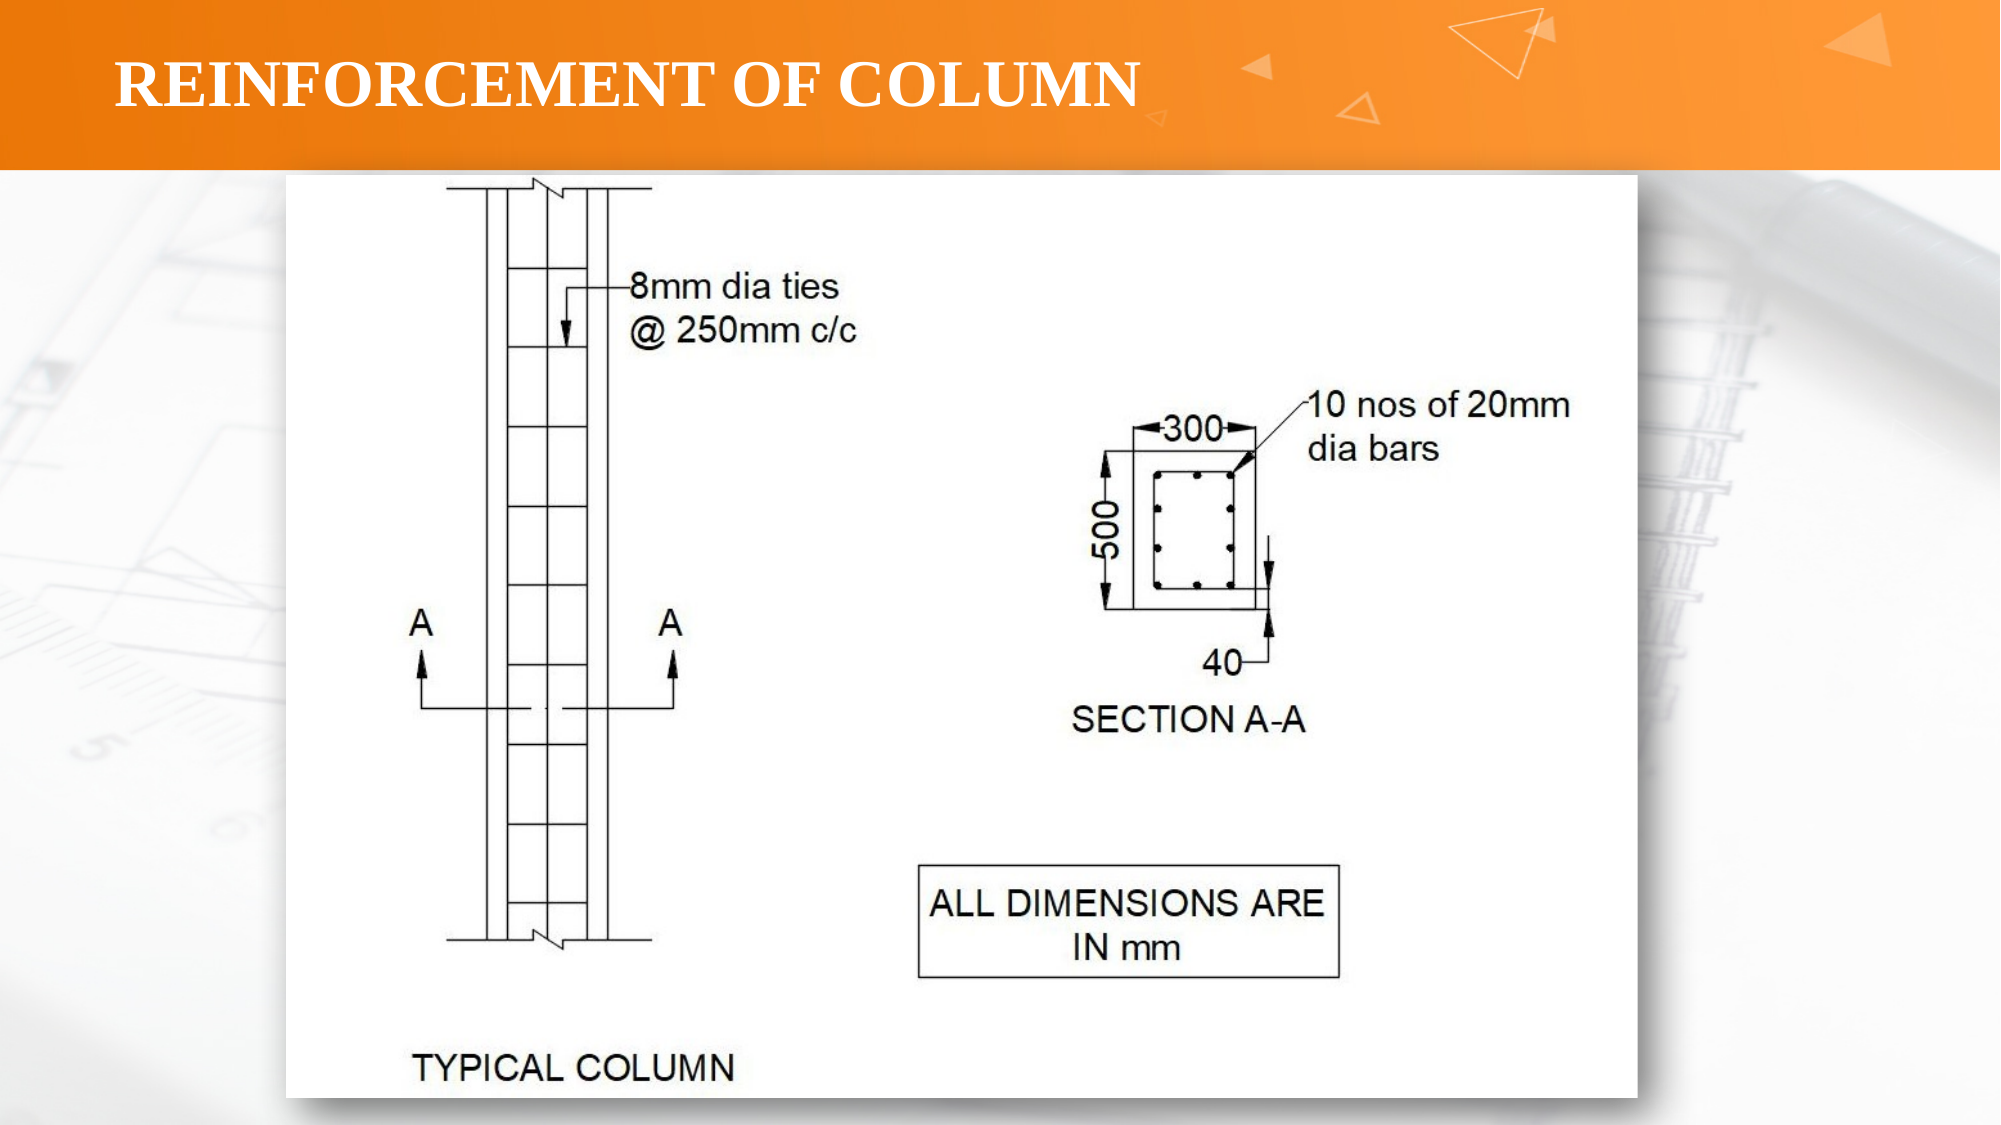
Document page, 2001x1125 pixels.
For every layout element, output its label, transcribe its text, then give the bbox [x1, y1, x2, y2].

picture [0, 0, 2000, 1125]
title REINFORCEMENT OF COLUMN [99, 14, 1900, 145]
